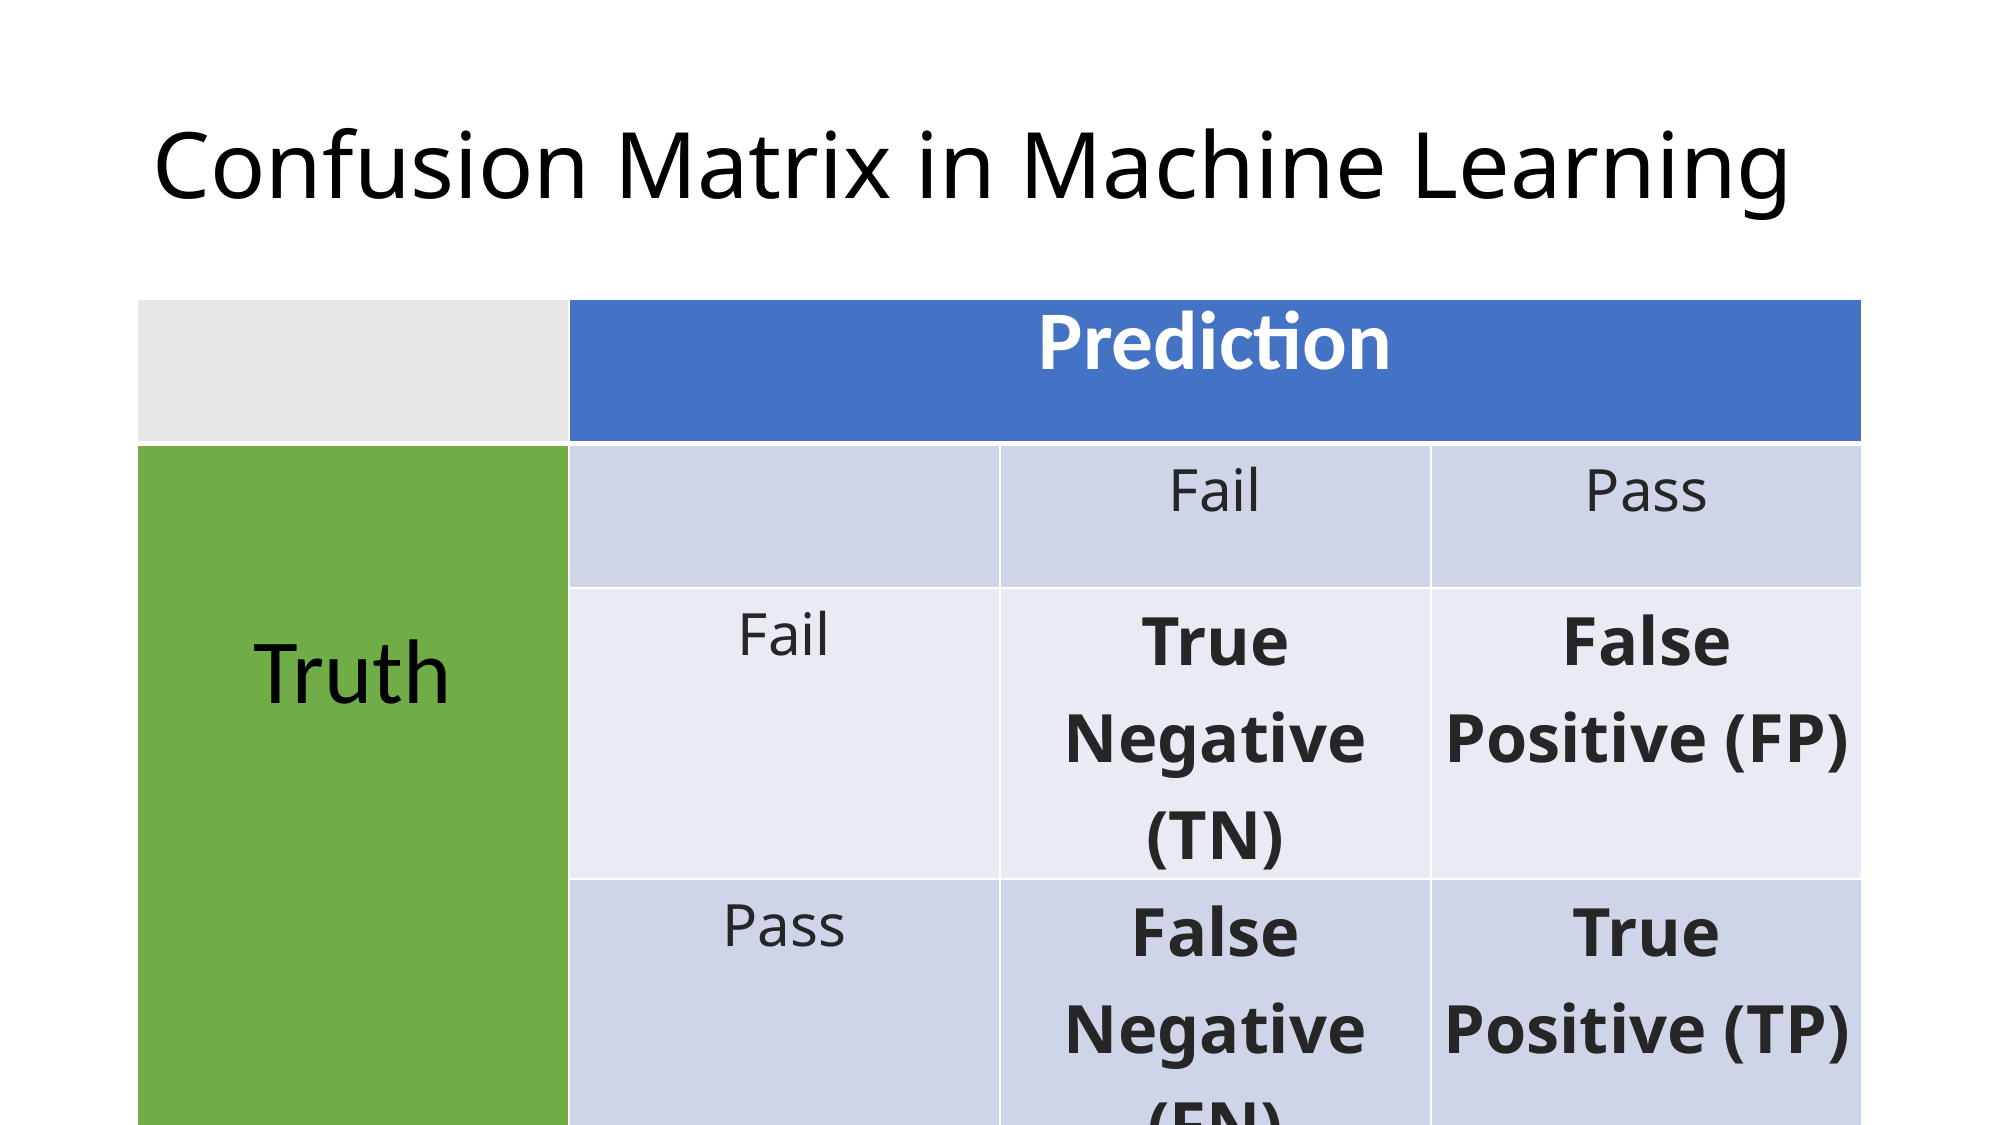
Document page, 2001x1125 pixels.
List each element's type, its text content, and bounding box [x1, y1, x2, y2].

table_cell [570, 446, 999, 587]
table_cell True Positive (TP) [1432, 880, 1861, 1125]
table_cell True Negative (TN) [1001, 589, 1430, 878]
table_header [138, 300, 568, 441]
title Confusion Matrix in Machine Learning [137, 59, 1863, 278]
table_cell Pass [570, 880, 999, 1125]
table_cell Pass [1432, 446, 1861, 587]
table_cell False Positive (FP) [1432, 589, 1861, 878]
table_cell Fail [570, 589, 999, 878]
table_cell Truth [138, 446, 568, 1125]
table_cell Fail [1001, 446, 1430, 587]
table_header Prediction [570, 300, 1861, 441]
table_cell False Negative (FN) [1001, 880, 1430, 1125]
